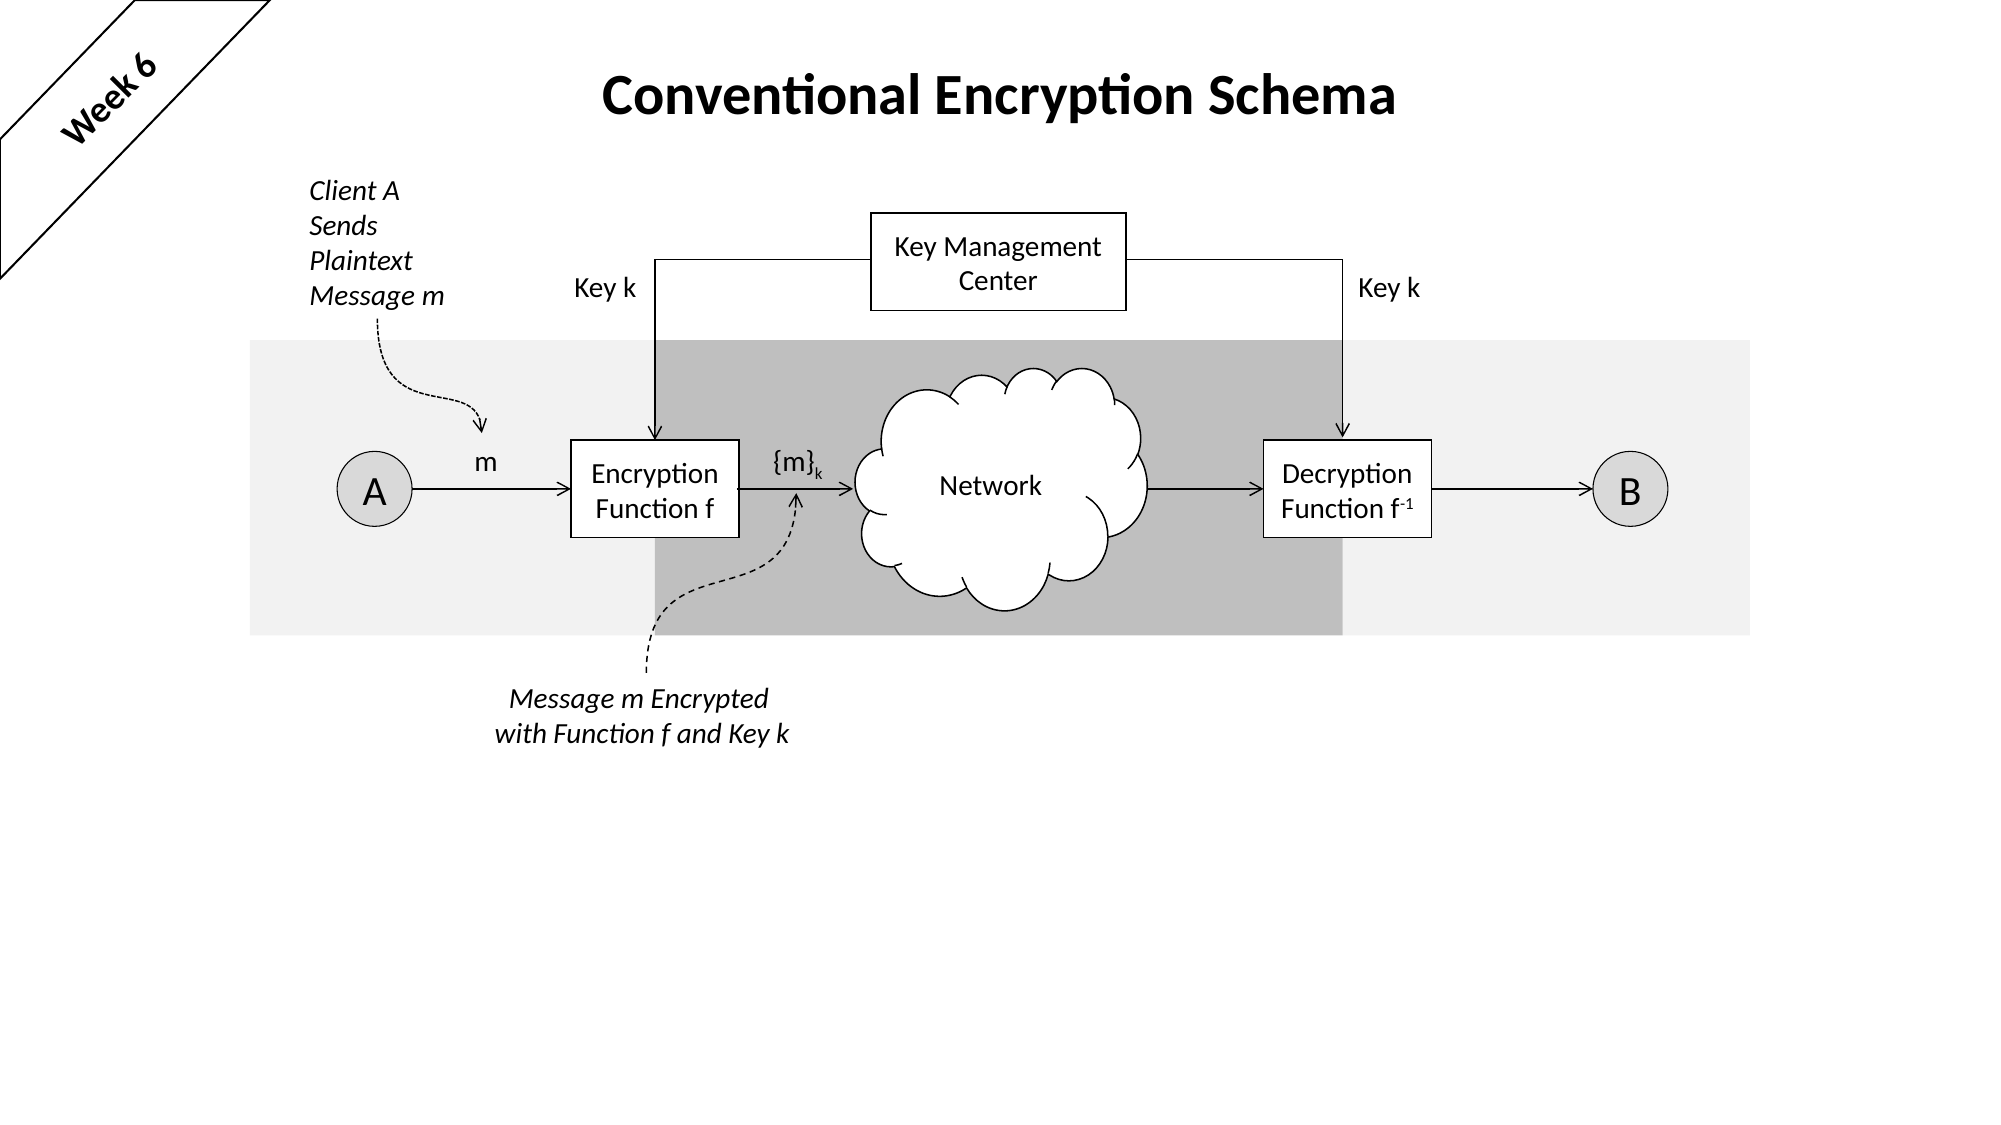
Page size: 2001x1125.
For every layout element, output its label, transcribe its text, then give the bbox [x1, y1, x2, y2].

text_box B [1592, 450, 1669, 527]
text_box [1344, 339, 1751, 637]
text_box Key Management Center [870, 212, 1127, 259]
text_box Decryption Function f-1 [1262, 439, 1432, 539]
text_box [0, 0, 272, 281]
text_box Key Management Center [870, 260, 1127, 312]
text_box Key k [1343, 261, 1436, 311]
text_box Key k [559, 261, 652, 311]
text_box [631, 507, 812, 658]
text_box A [336, 450, 413, 527]
text_box m [459, 435, 513, 485]
text_box [249, 339, 654, 637]
text_box {m}k [758, 435, 838, 488]
text_box [656, 339, 1344, 488]
text_box Week 6 [35, 25, 181, 171]
text_box Network [853, 367, 1149, 612]
text_box Encryption Function f [570, 439, 740, 539]
text_box Client A Sends Plaintext Message m [294, 163, 461, 319]
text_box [373, 324, 486, 429]
text_box [740, 489, 1344, 637]
title Conventional Encryption Schema [324, 2, 1675, 190]
text_box Message m Encrypted with Function f and Key k [479, 671, 805, 757]
